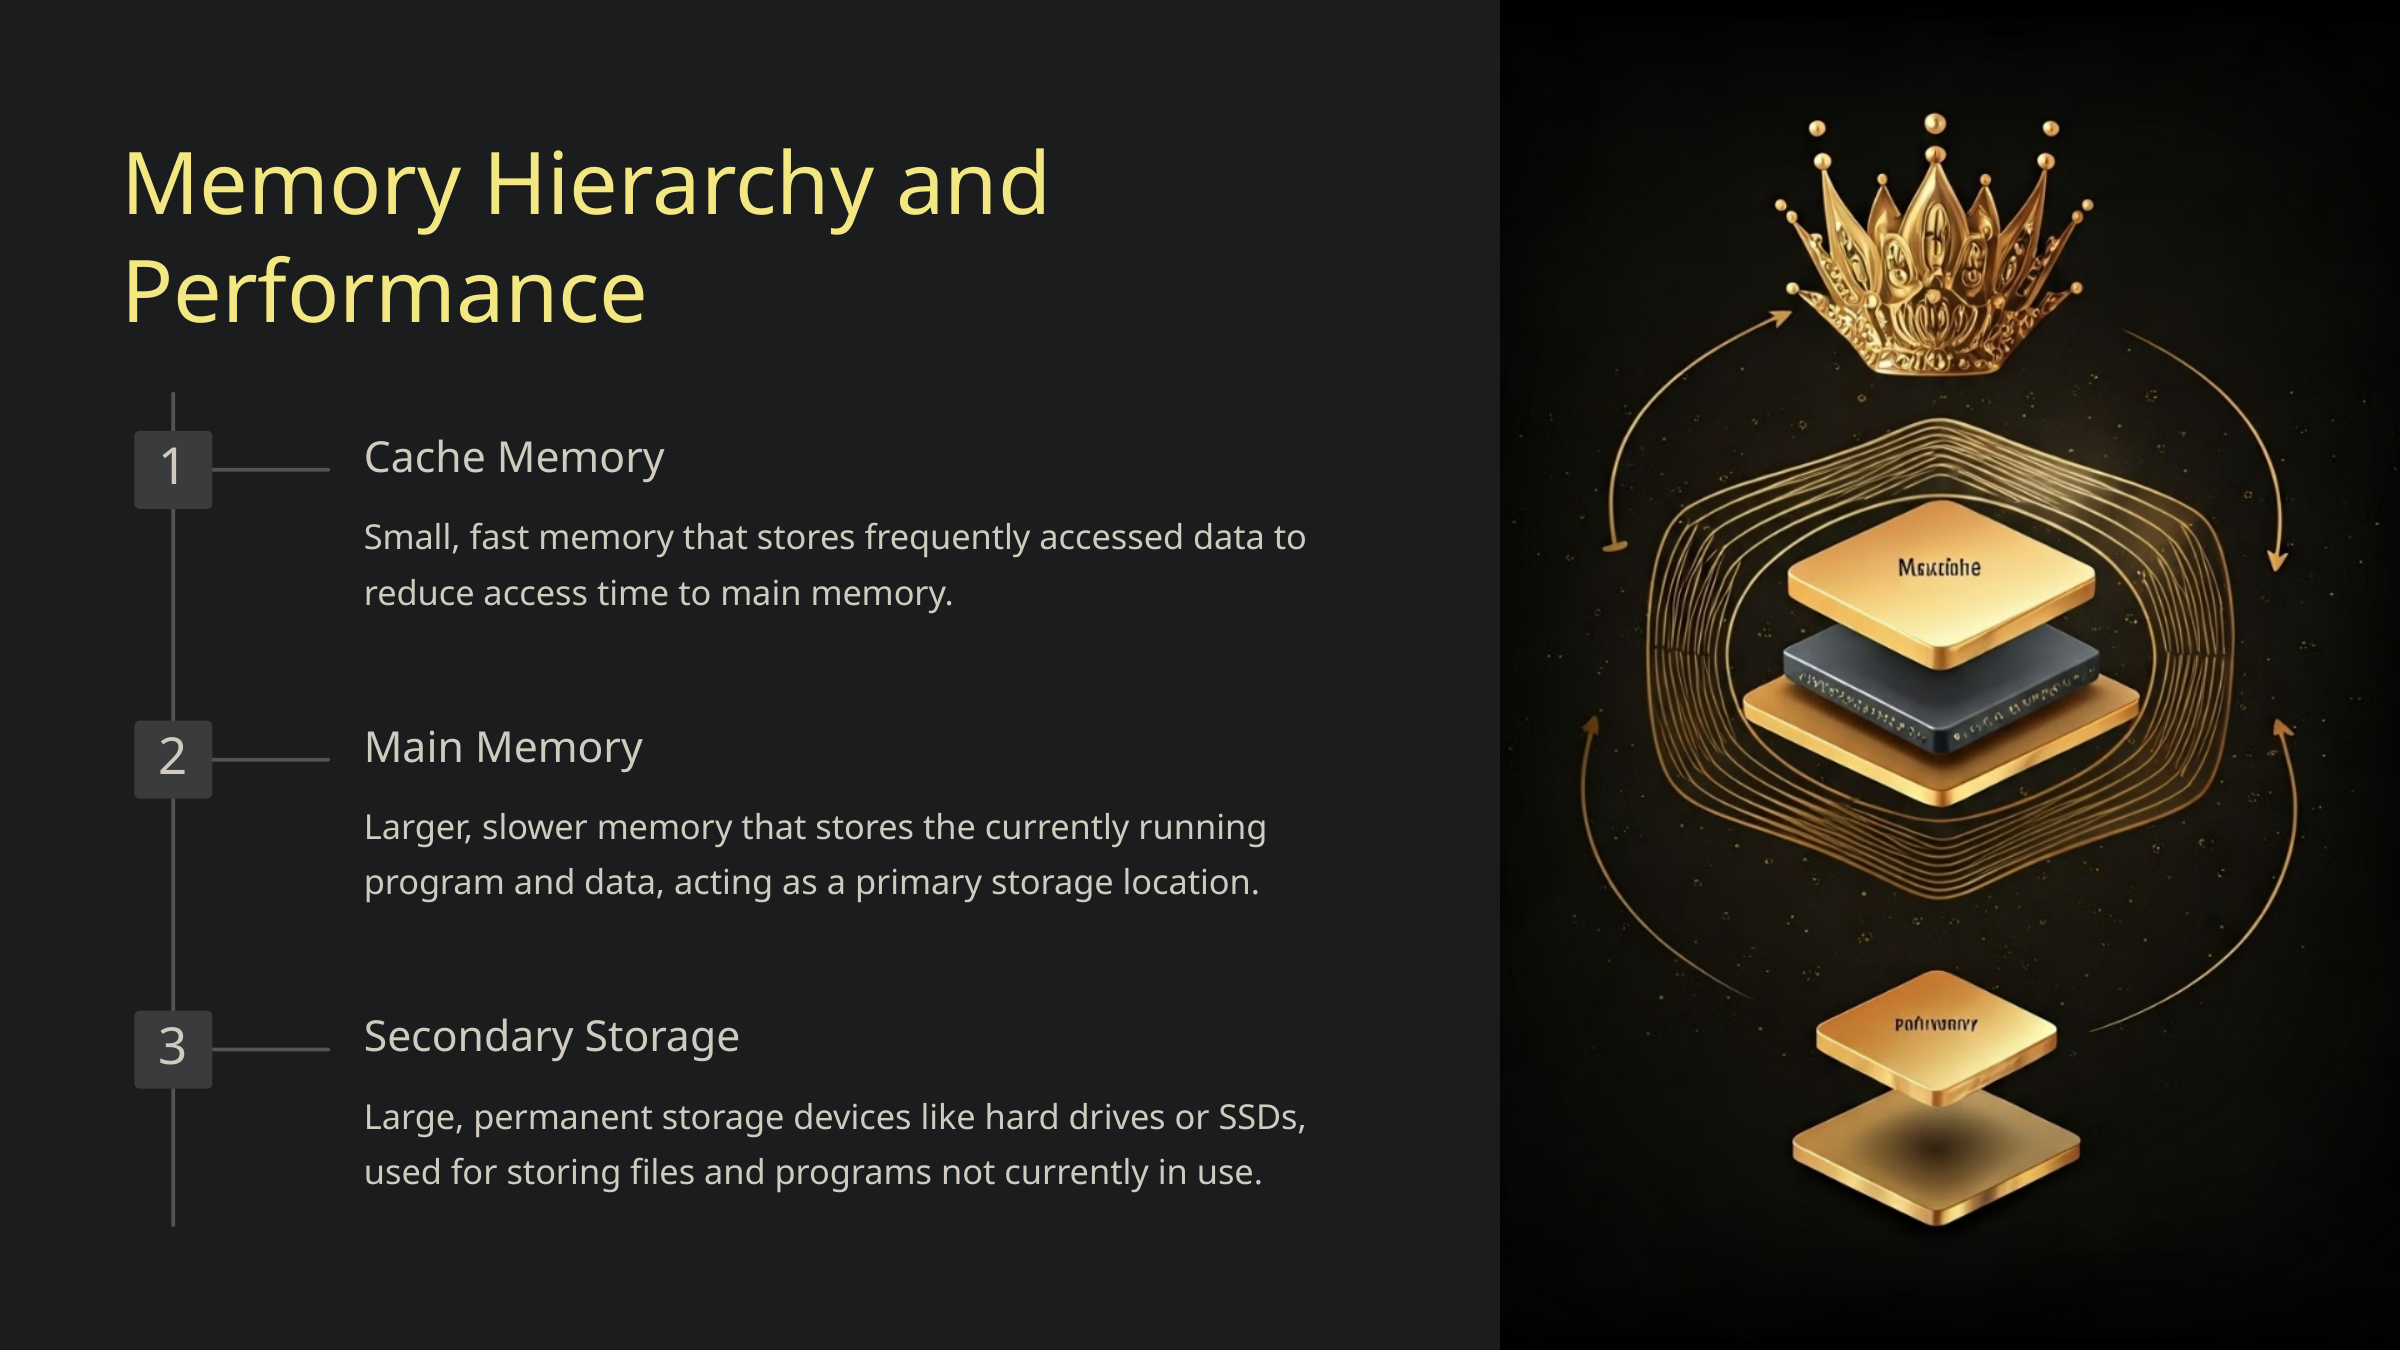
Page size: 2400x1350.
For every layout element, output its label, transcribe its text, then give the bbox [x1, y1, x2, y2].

text_box [134, 720, 213, 799]
text_box [134, 430, 213, 509]
text_box [134, 1010, 213, 1089]
text_box [213, 467, 330, 472]
text_box [213, 1047, 330, 1052]
text_box Memory Hierarchy and Performance [121, 123, 1379, 340]
picture [1499, 0, 2400, 1350]
text_box Secondary Storage [364, 1006, 798, 1061]
text_box 2 [157, 733, 190, 786]
text_box Small, fast memory that stores frequently accessed data to reduce access time to main memory. [364, 501, 1379, 613]
text_box [171, 509, 176, 720]
text_box [171, 1089, 176, 1227]
text_box Cache Memory [364, 426, 798, 481]
text_box [171, 391, 176, 430]
text_box Main Memory [364, 716, 798, 771]
text_box 3 [157, 1023, 190, 1076]
text_box 1 [164, 443, 183, 496]
text_box Large, permanent storage devices like hard drives or SSDs, used for storing files and programs not currently in use. [364, 1081, 1379, 1193]
text_box [171, 799, 176, 1010]
text_box Larger, slower memory that stores the currently running program and data, acting as a primary storage location. [364, 791, 1379, 903]
text_box [213, 757, 330, 762]
